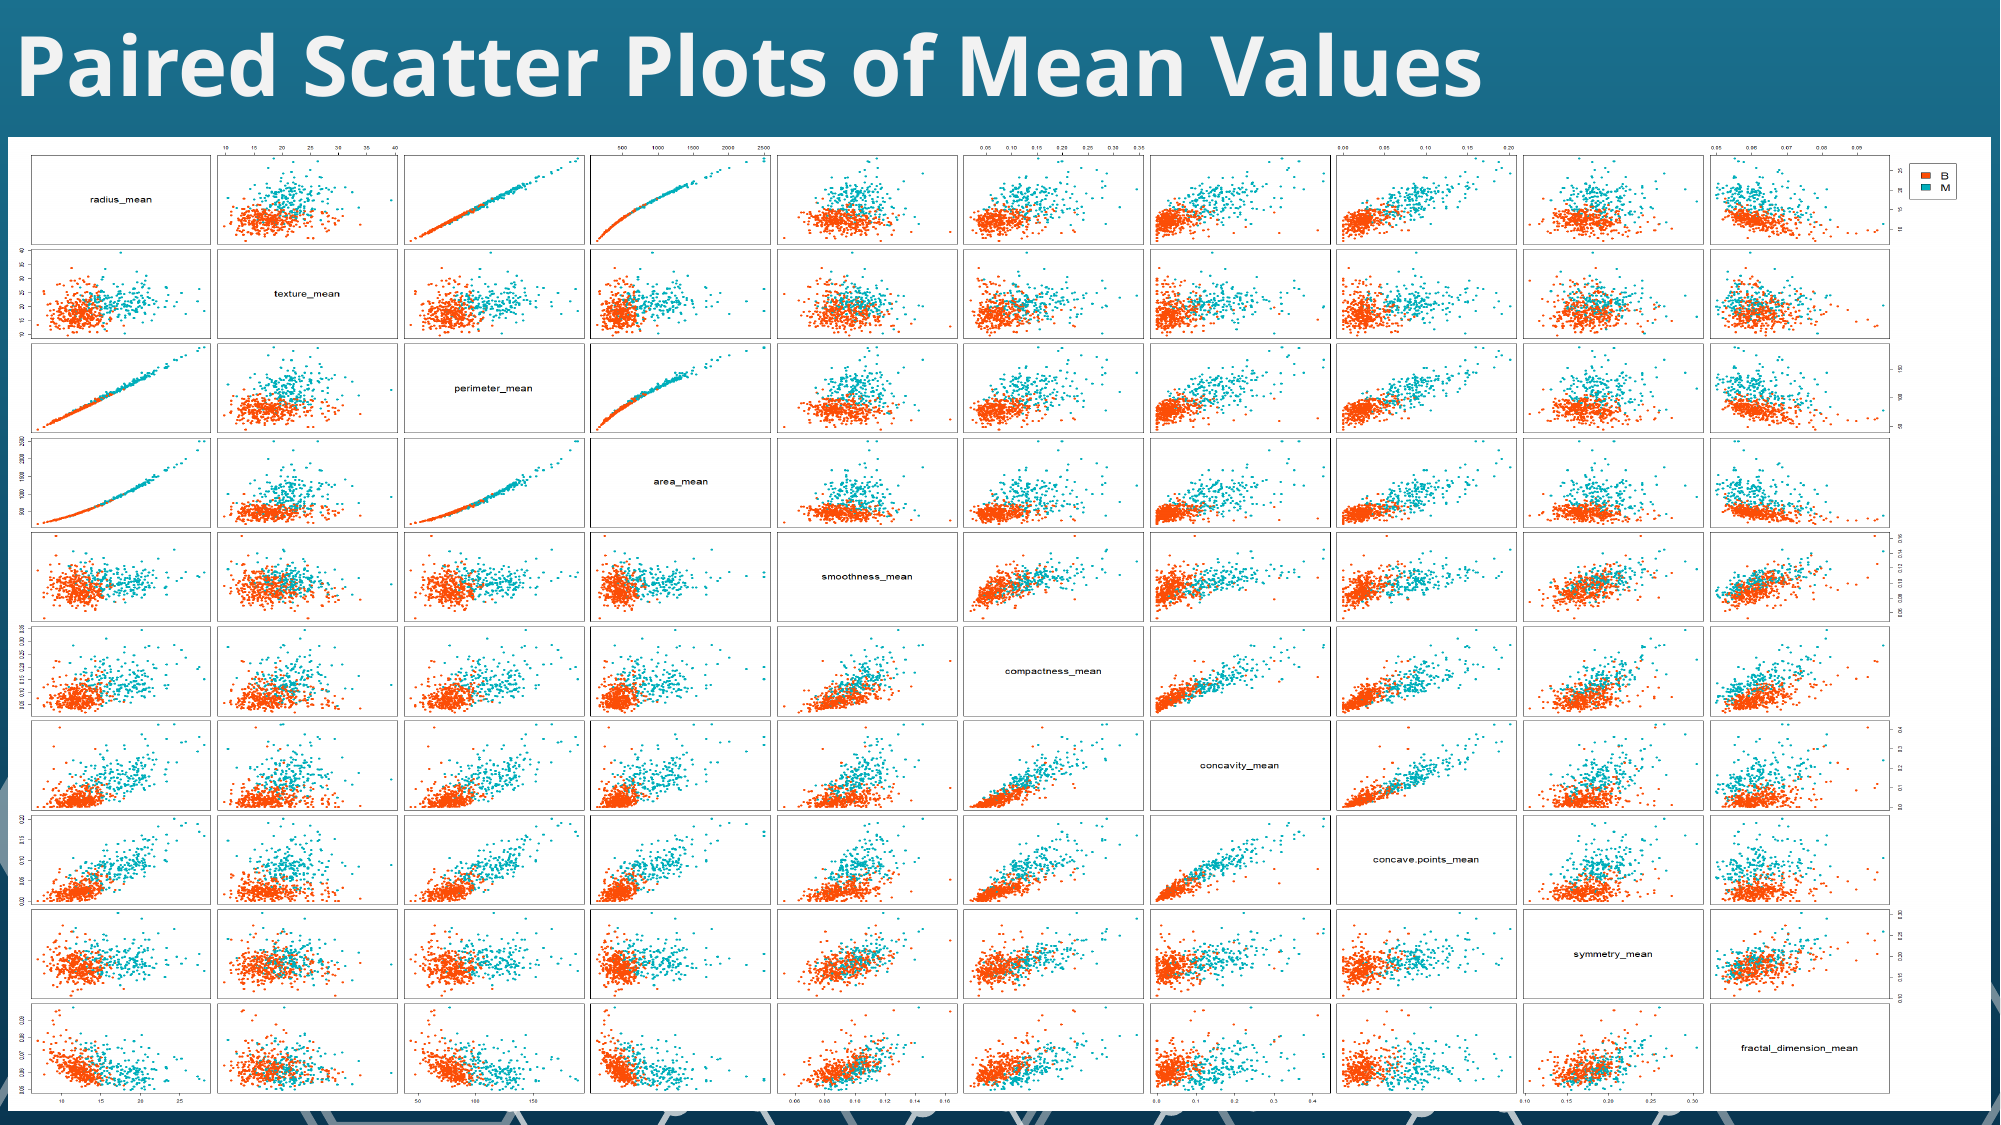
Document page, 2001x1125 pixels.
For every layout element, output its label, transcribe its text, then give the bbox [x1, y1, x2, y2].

text_box Paired Scatter Plots of Mean Values [0, 21, 1666, 120]
picture [8, 137, 1991, 1111]
